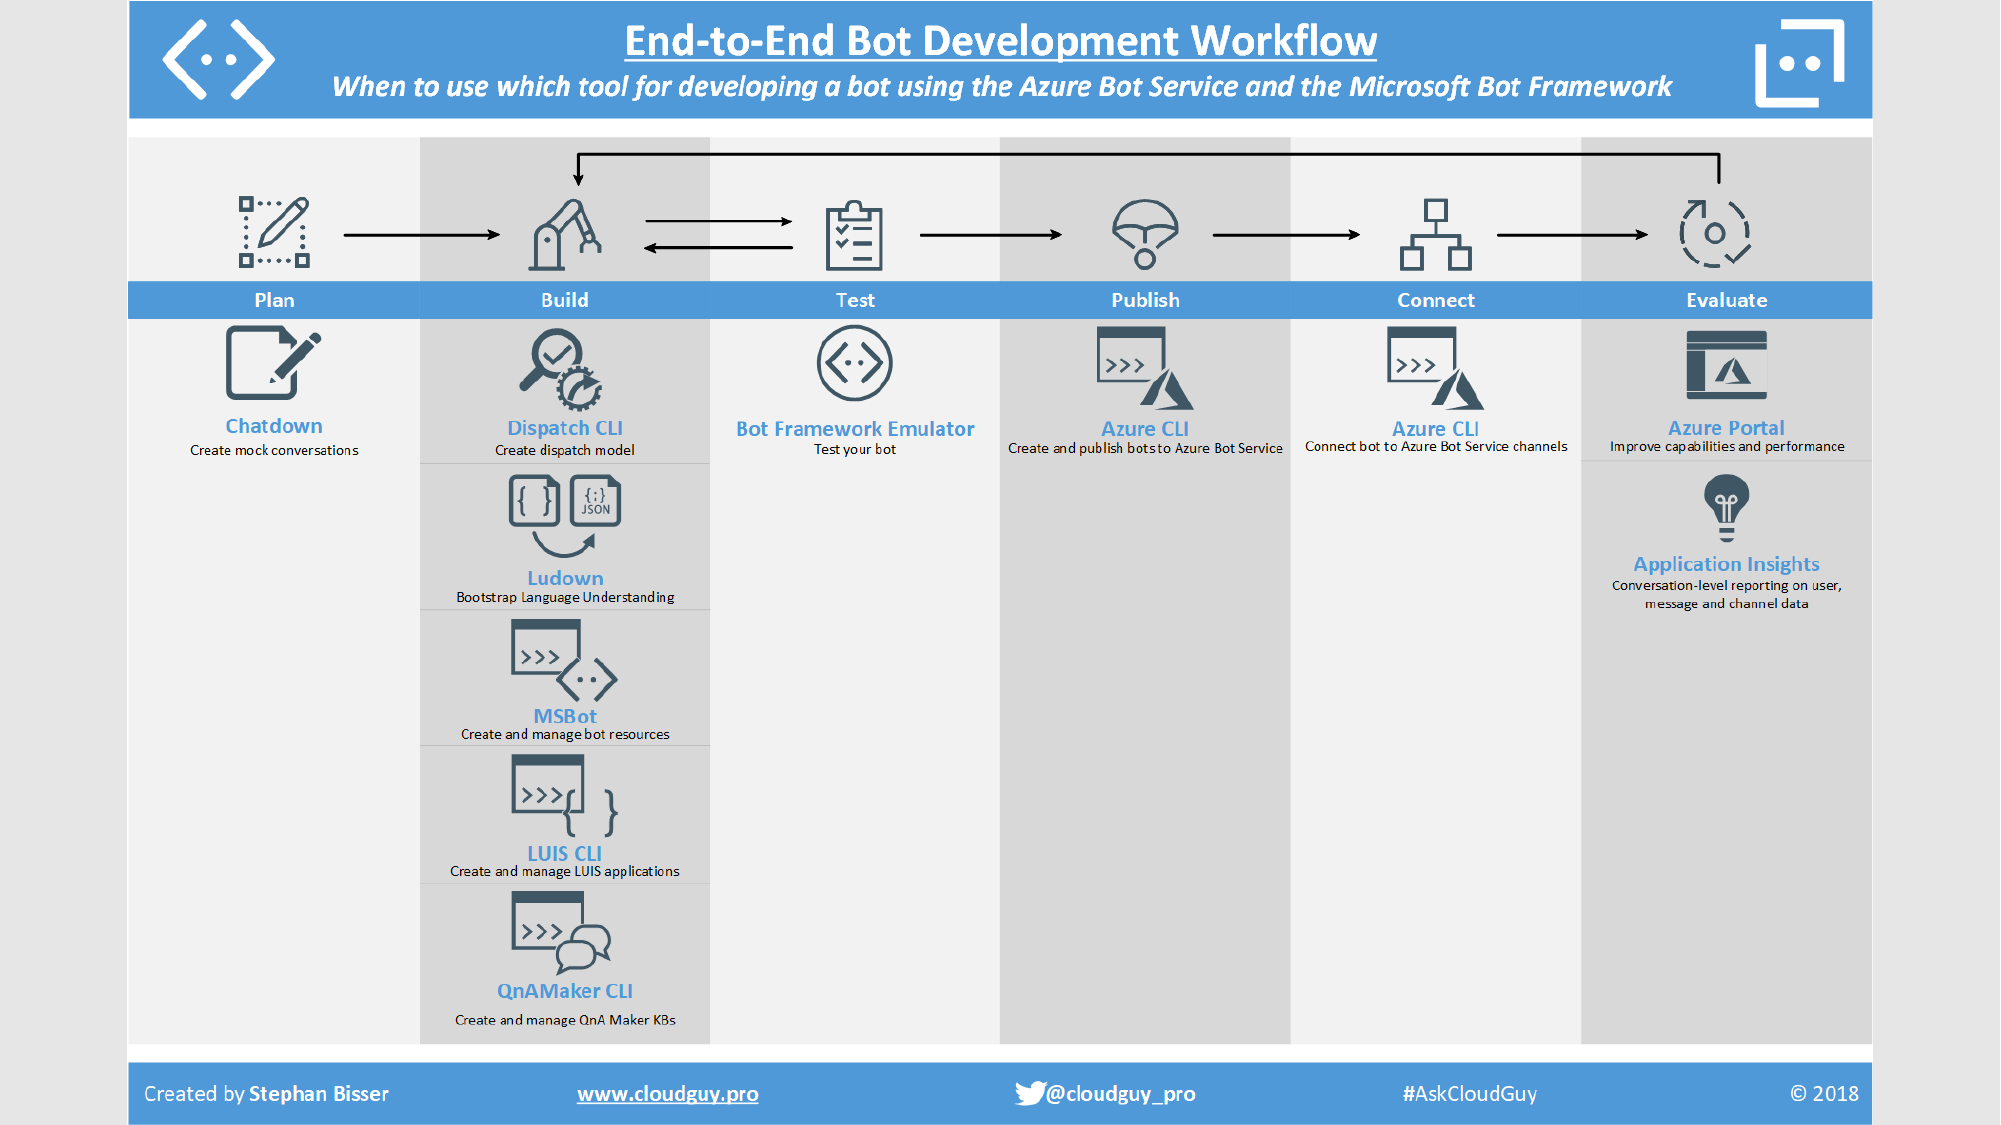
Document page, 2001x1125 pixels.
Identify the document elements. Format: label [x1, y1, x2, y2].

picture [126, 0, 1873, 1125]
